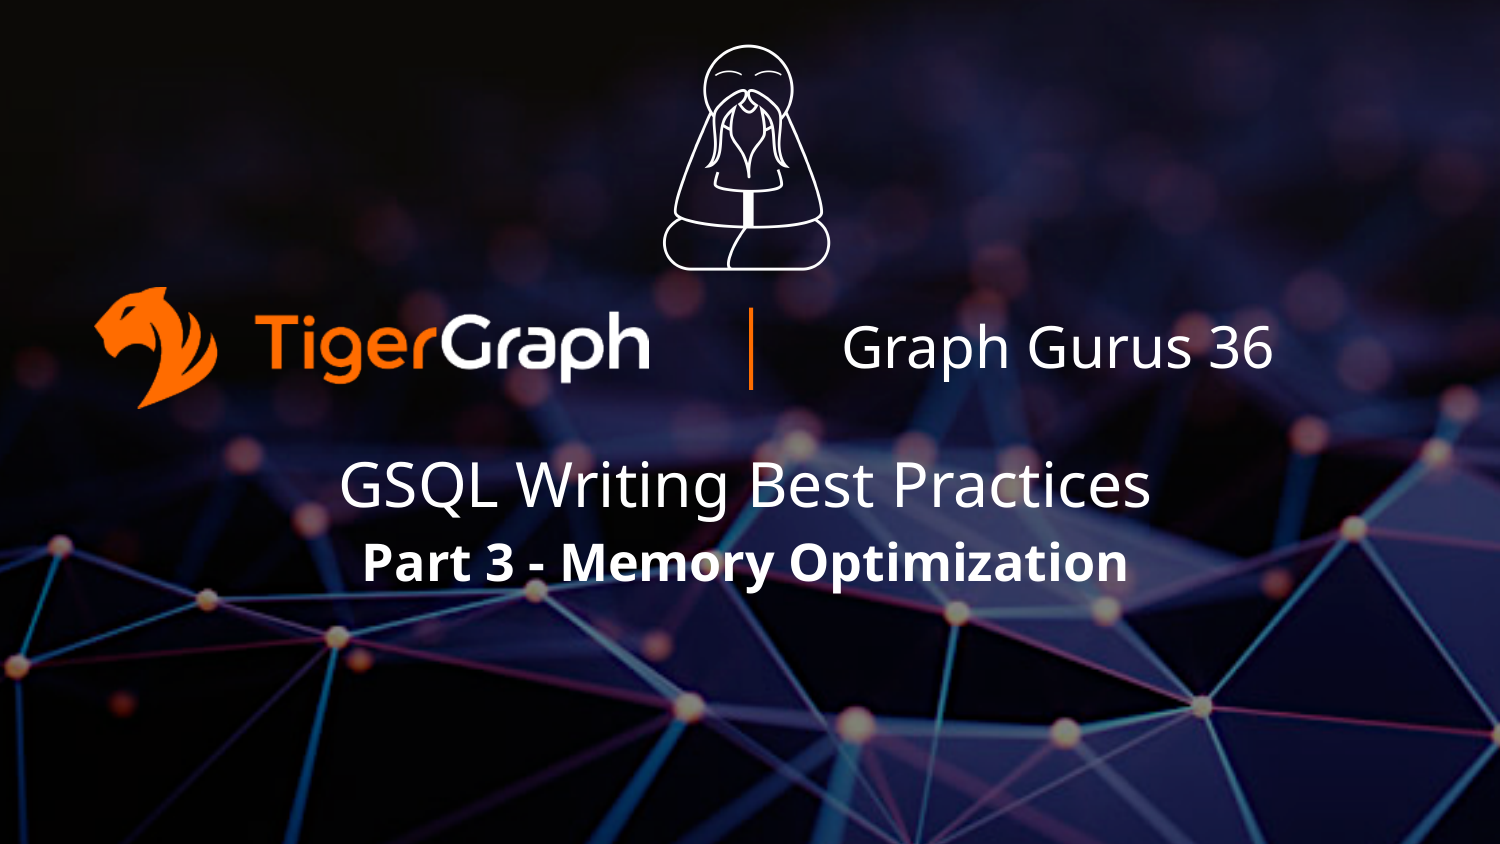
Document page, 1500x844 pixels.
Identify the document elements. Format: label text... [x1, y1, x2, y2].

title Graph Gurus 36 [830, 268, 1432, 423]
subtitle GSQL Writing Best Practices Part 3 - Memory Optimization [67, 429, 1425, 596]
picture [0, 0, 1500, 844]
